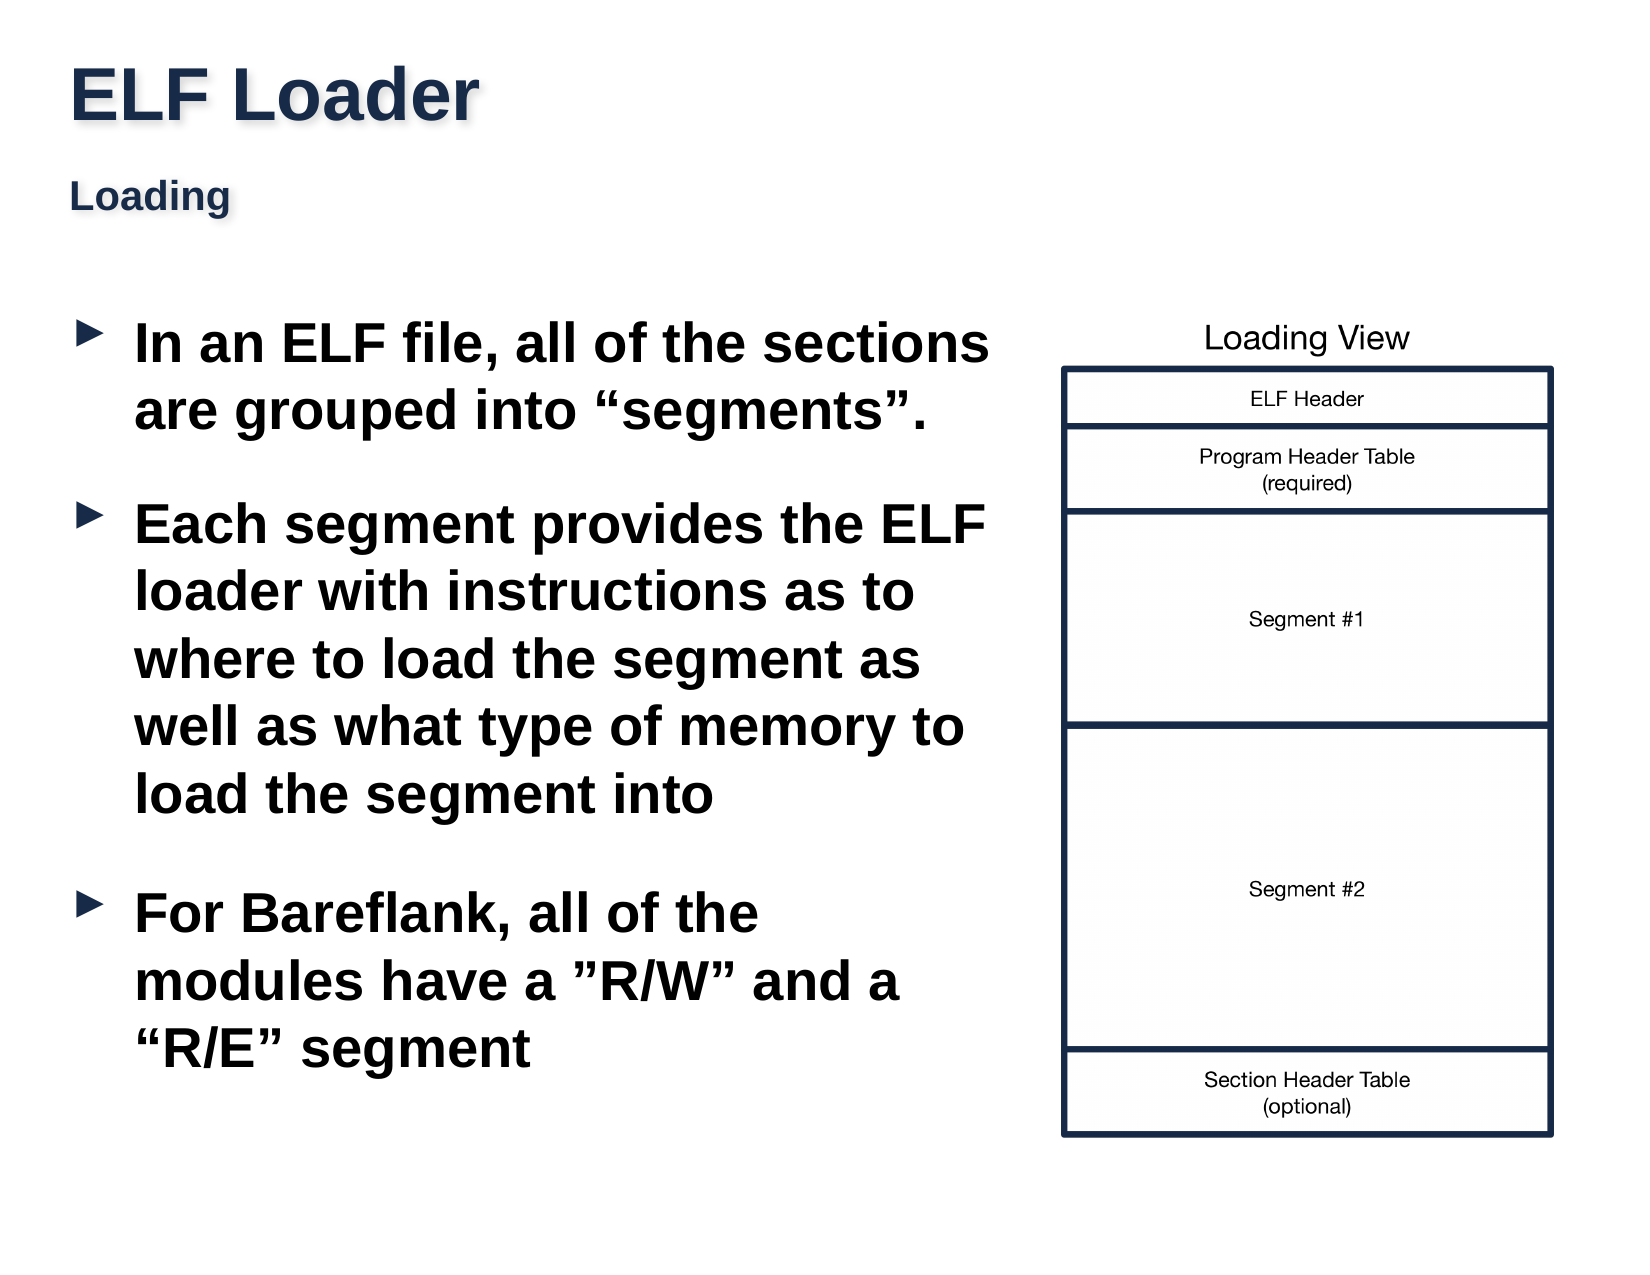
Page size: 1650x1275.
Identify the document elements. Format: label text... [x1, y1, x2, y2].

picture [1037, 284, 1577, 1160]
list Loading [52, 148, 1190, 250]
list In an ELF file, all of the sections are grouped into “segments”. Each segment provides the ELF loader with instructions as to where to load the segment as well as what type of memory to load the segment into For Bareflank, all of the modules have a ”R/W” and a “R/E” segment [54, 297, 1013, 1148]
list ELF Loader [52, 34, 1190, 148]
